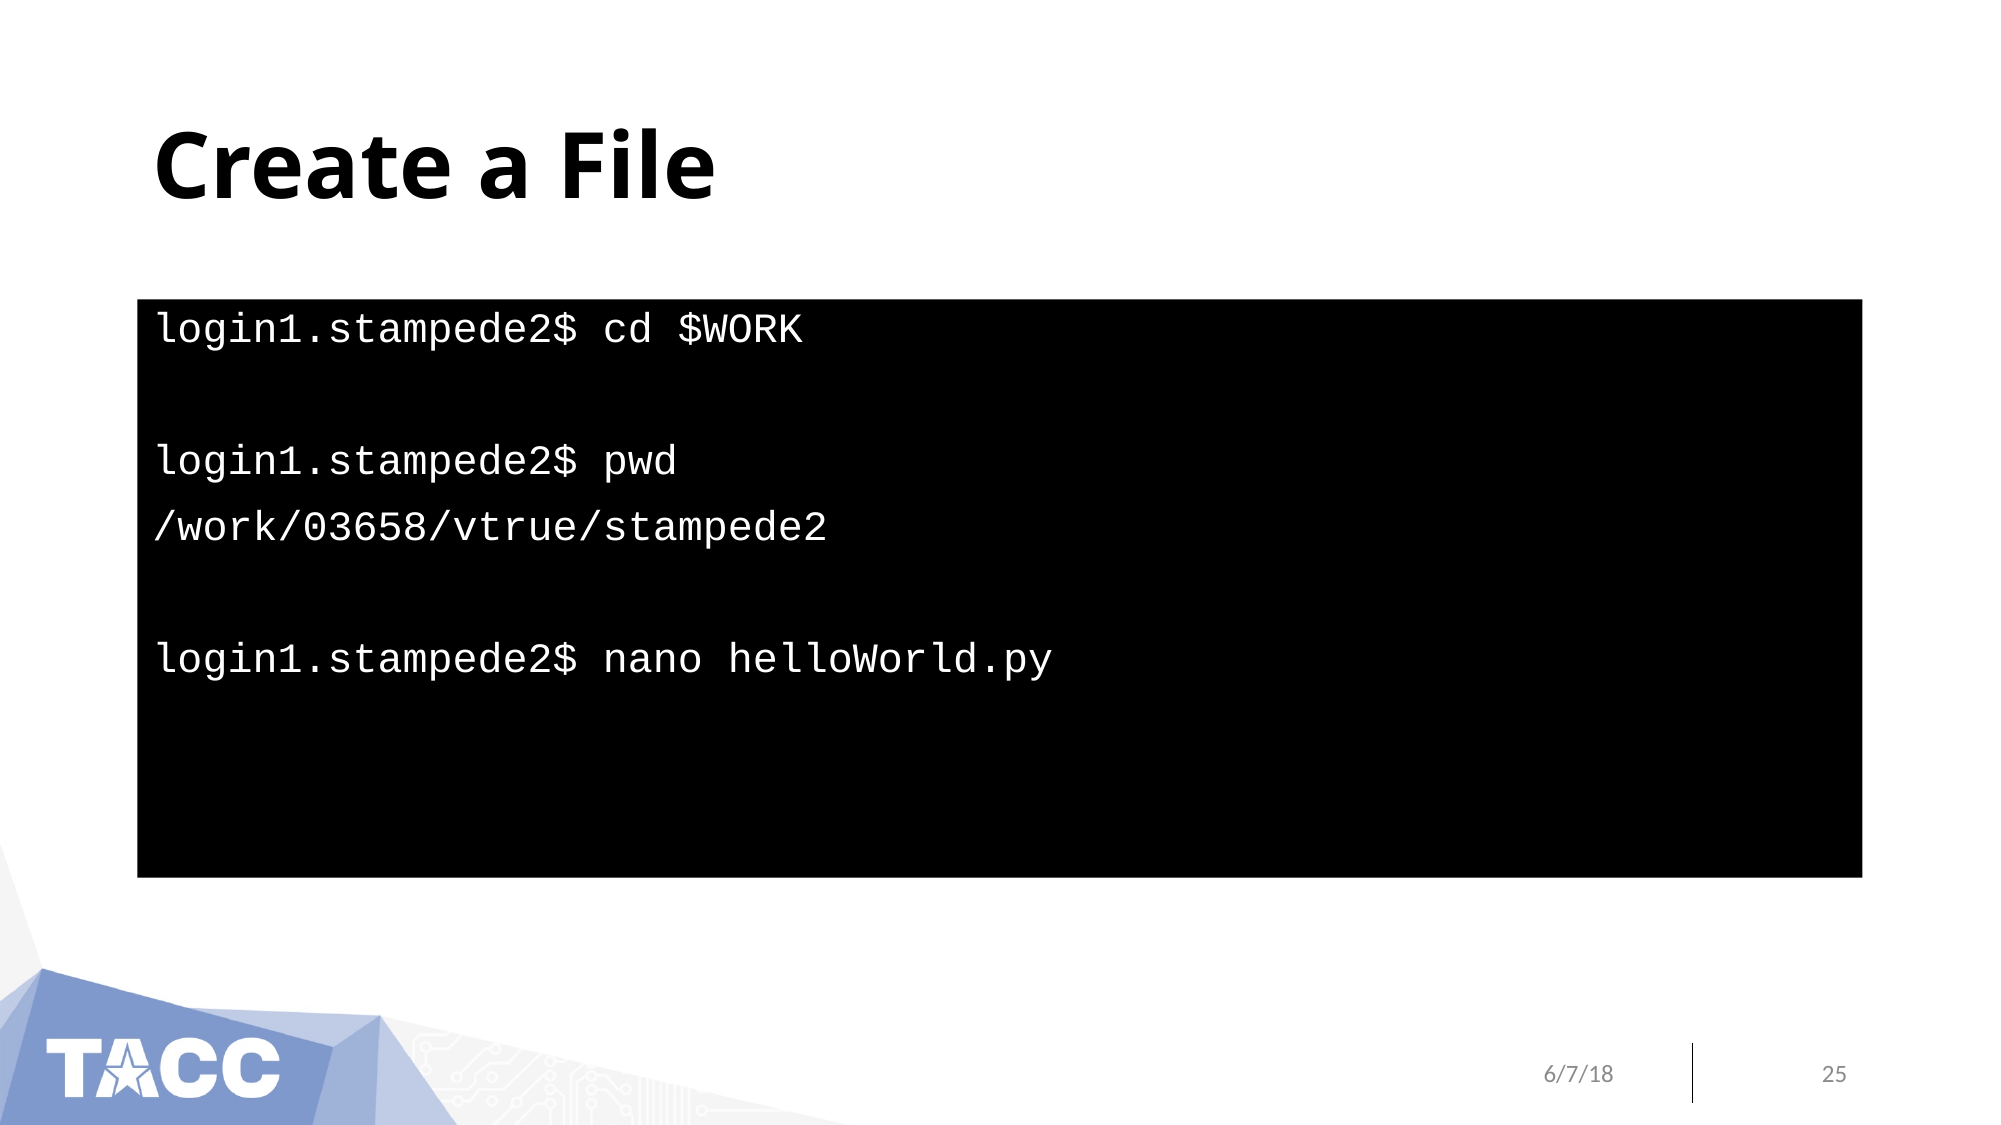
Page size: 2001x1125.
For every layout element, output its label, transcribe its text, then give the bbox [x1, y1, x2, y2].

title Create a File [137, 59, 1863, 278]
list login1.stampede2$ cd $WORK login1.stampede2$ pwd /work/03658/vtrue/stampede2 login1.stampede2$ nano helloWorld.py [137, 299, 1863, 878]
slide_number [1528, 1042, 1658, 1103]
slide_number 25 [1733, 1042, 1863, 1103]
picture [0, 0, 2001, 1125]
